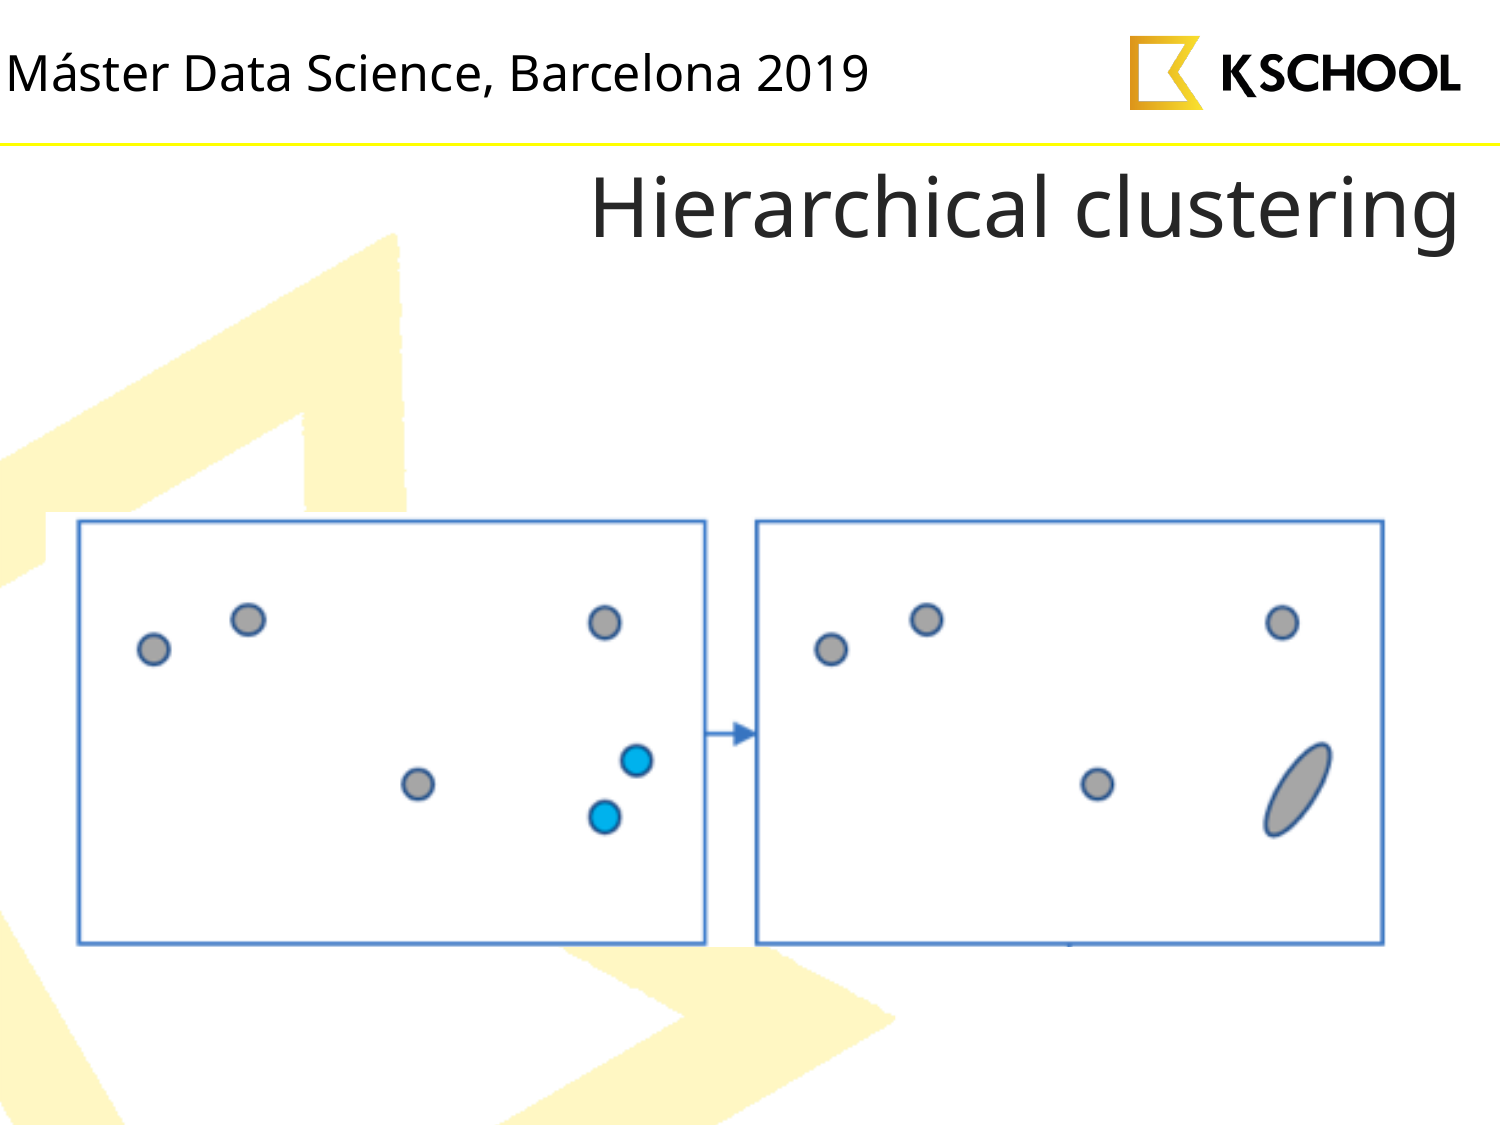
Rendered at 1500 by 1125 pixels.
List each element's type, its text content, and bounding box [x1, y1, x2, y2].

picture [1121, 23, 1473, 120]
title Hierarchical clustering [330, 147, 1478, 268]
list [45, 512, 1405, 948]
picture [0, 188, 919, 1125]
